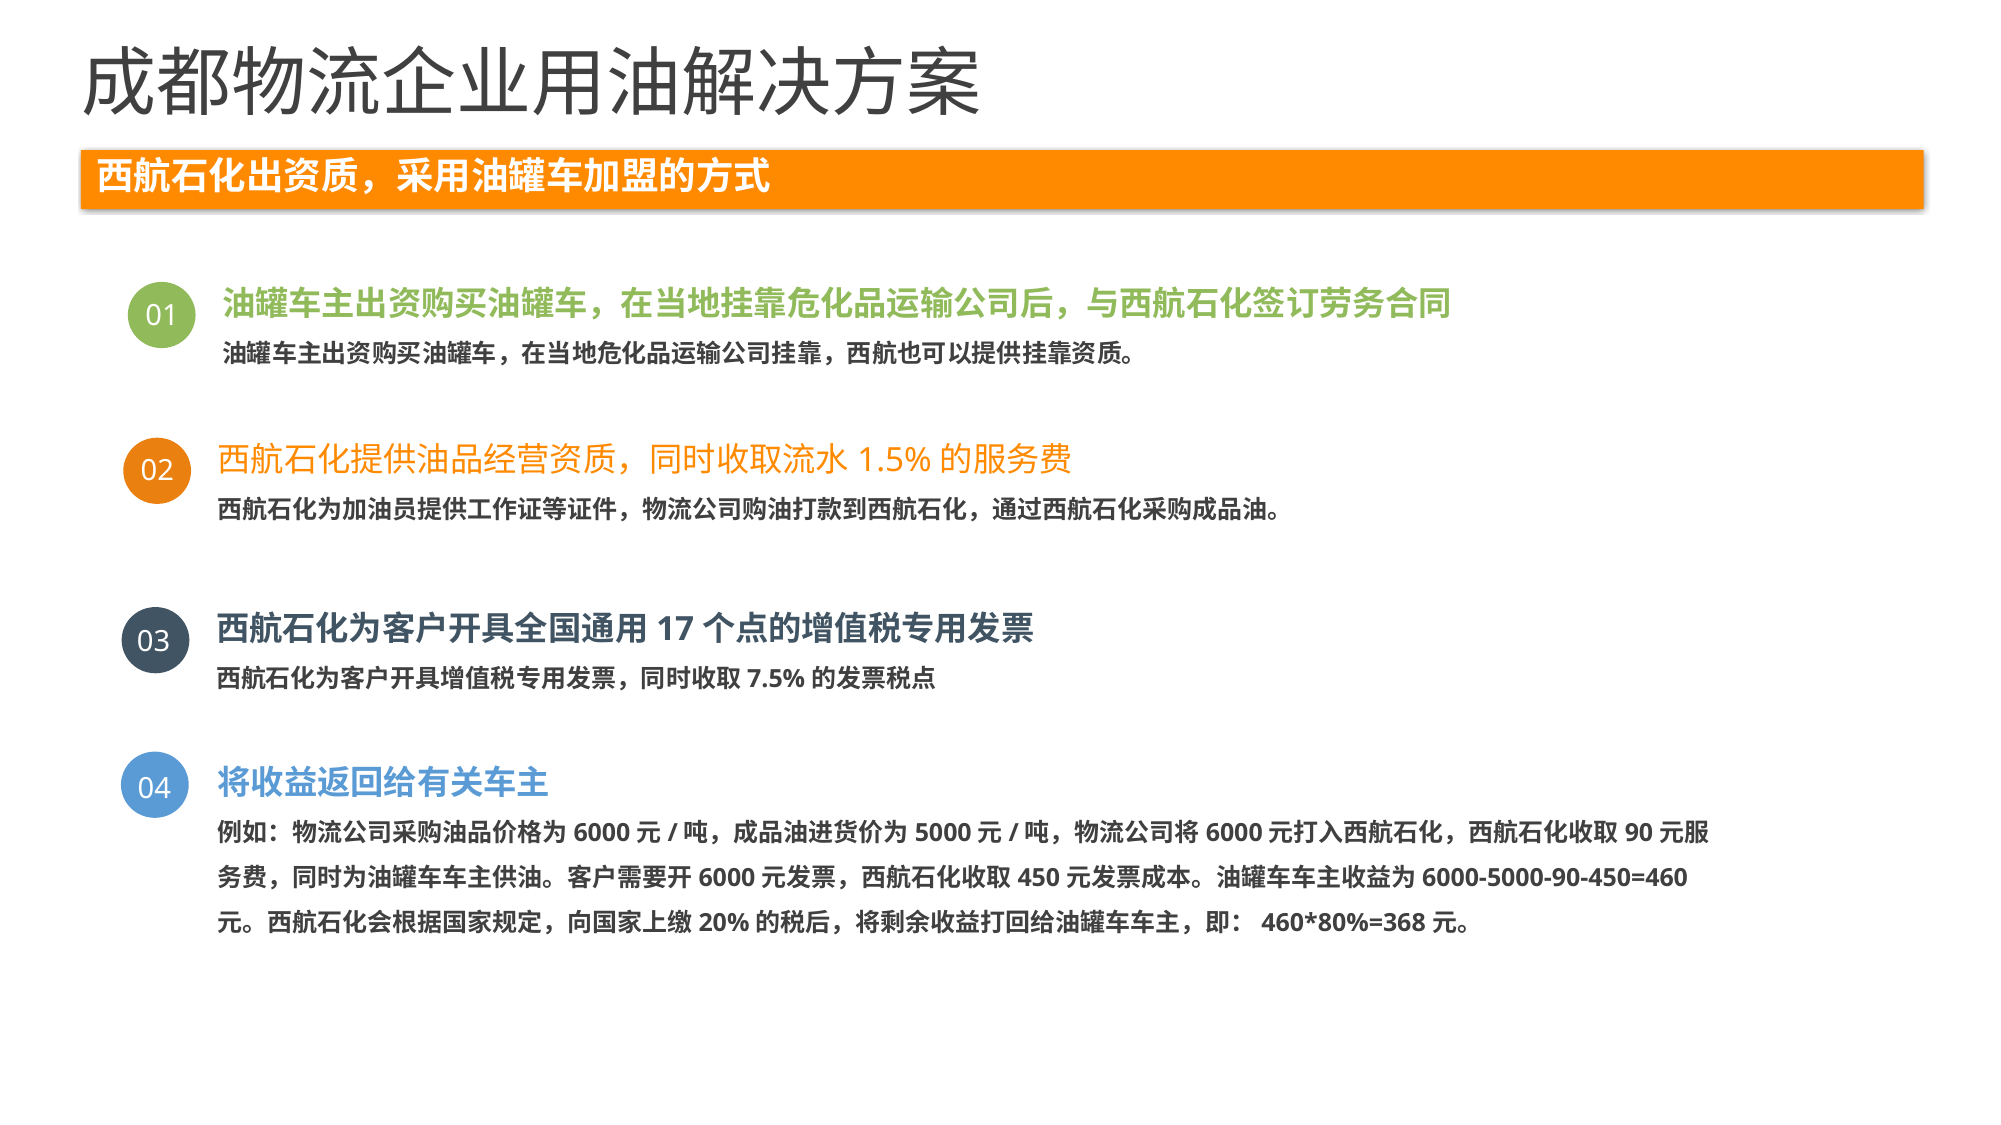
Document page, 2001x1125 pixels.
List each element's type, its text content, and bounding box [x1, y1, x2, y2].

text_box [120, 741, 1715, 936]
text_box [121, 587, 1576, 692]
text_box [80, 149, 1925, 210]
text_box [123, 418, 1416, 522]
text_box 成都物流企业用油解决方案 [81, 51, 1922, 124]
text_box 西航石化出资质，采用油罐车加盟的方式 [96, 152, 1851, 198]
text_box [125, 262, 1676, 368]
